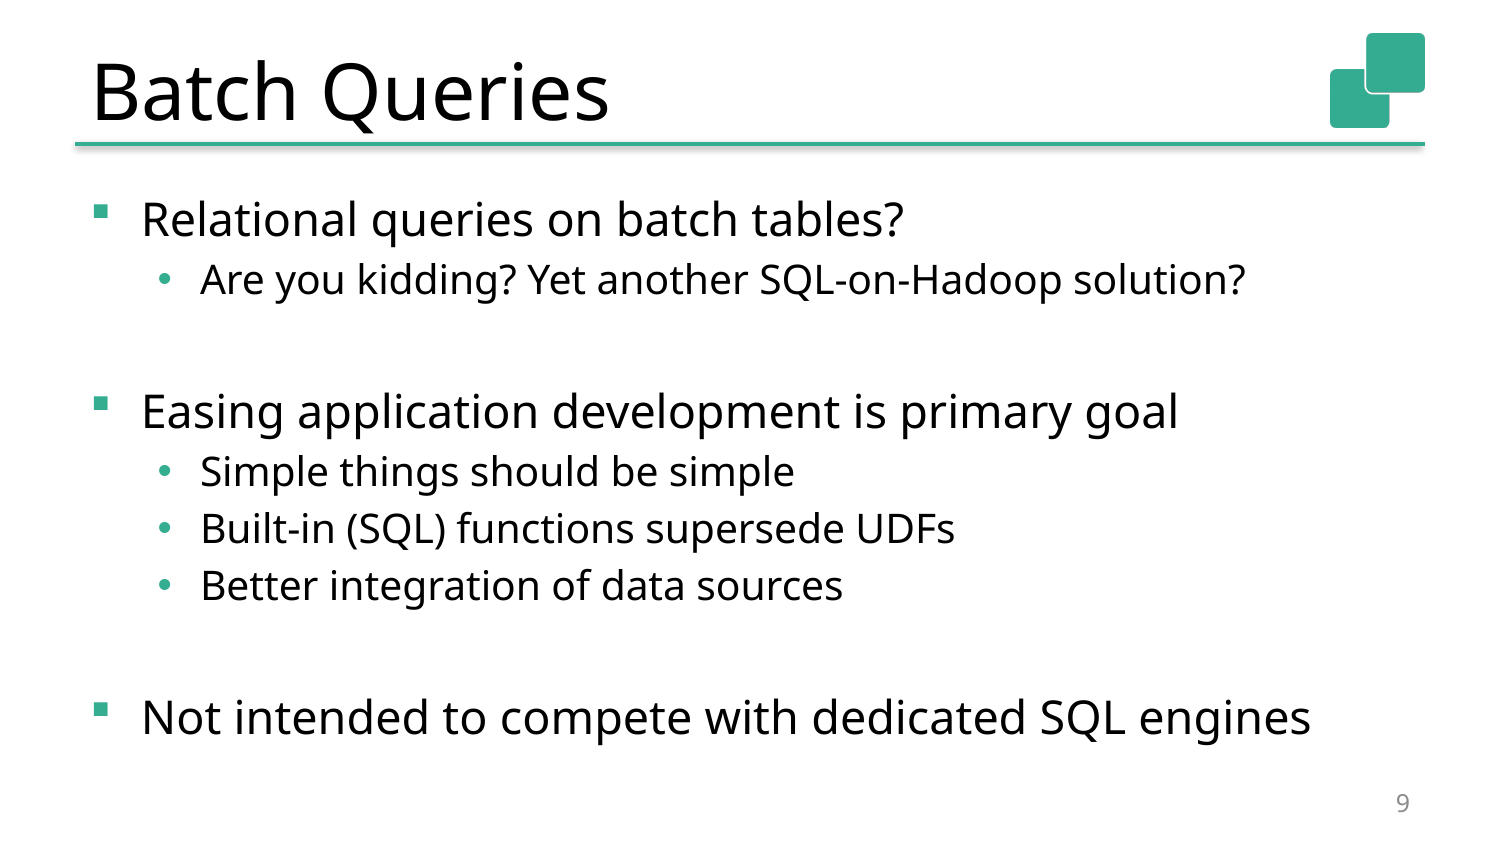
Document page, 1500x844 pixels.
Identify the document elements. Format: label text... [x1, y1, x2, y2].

list Relational queries on batch tables? Are you kidding? Yet another SQL-on-Hadoop solution? Easing application development is primary goal Simple things should be simple Built-in (SQL) functions supersede UDFs Better integration of data sources Not intended to compete with dedicated SQL engines [75, 182, 1446, 755]
slide_number 9 [1074, 782, 1425, 827]
picture [1330, 33, 1425, 128]
title Batch Queries [75, 33, 1302, 145]
